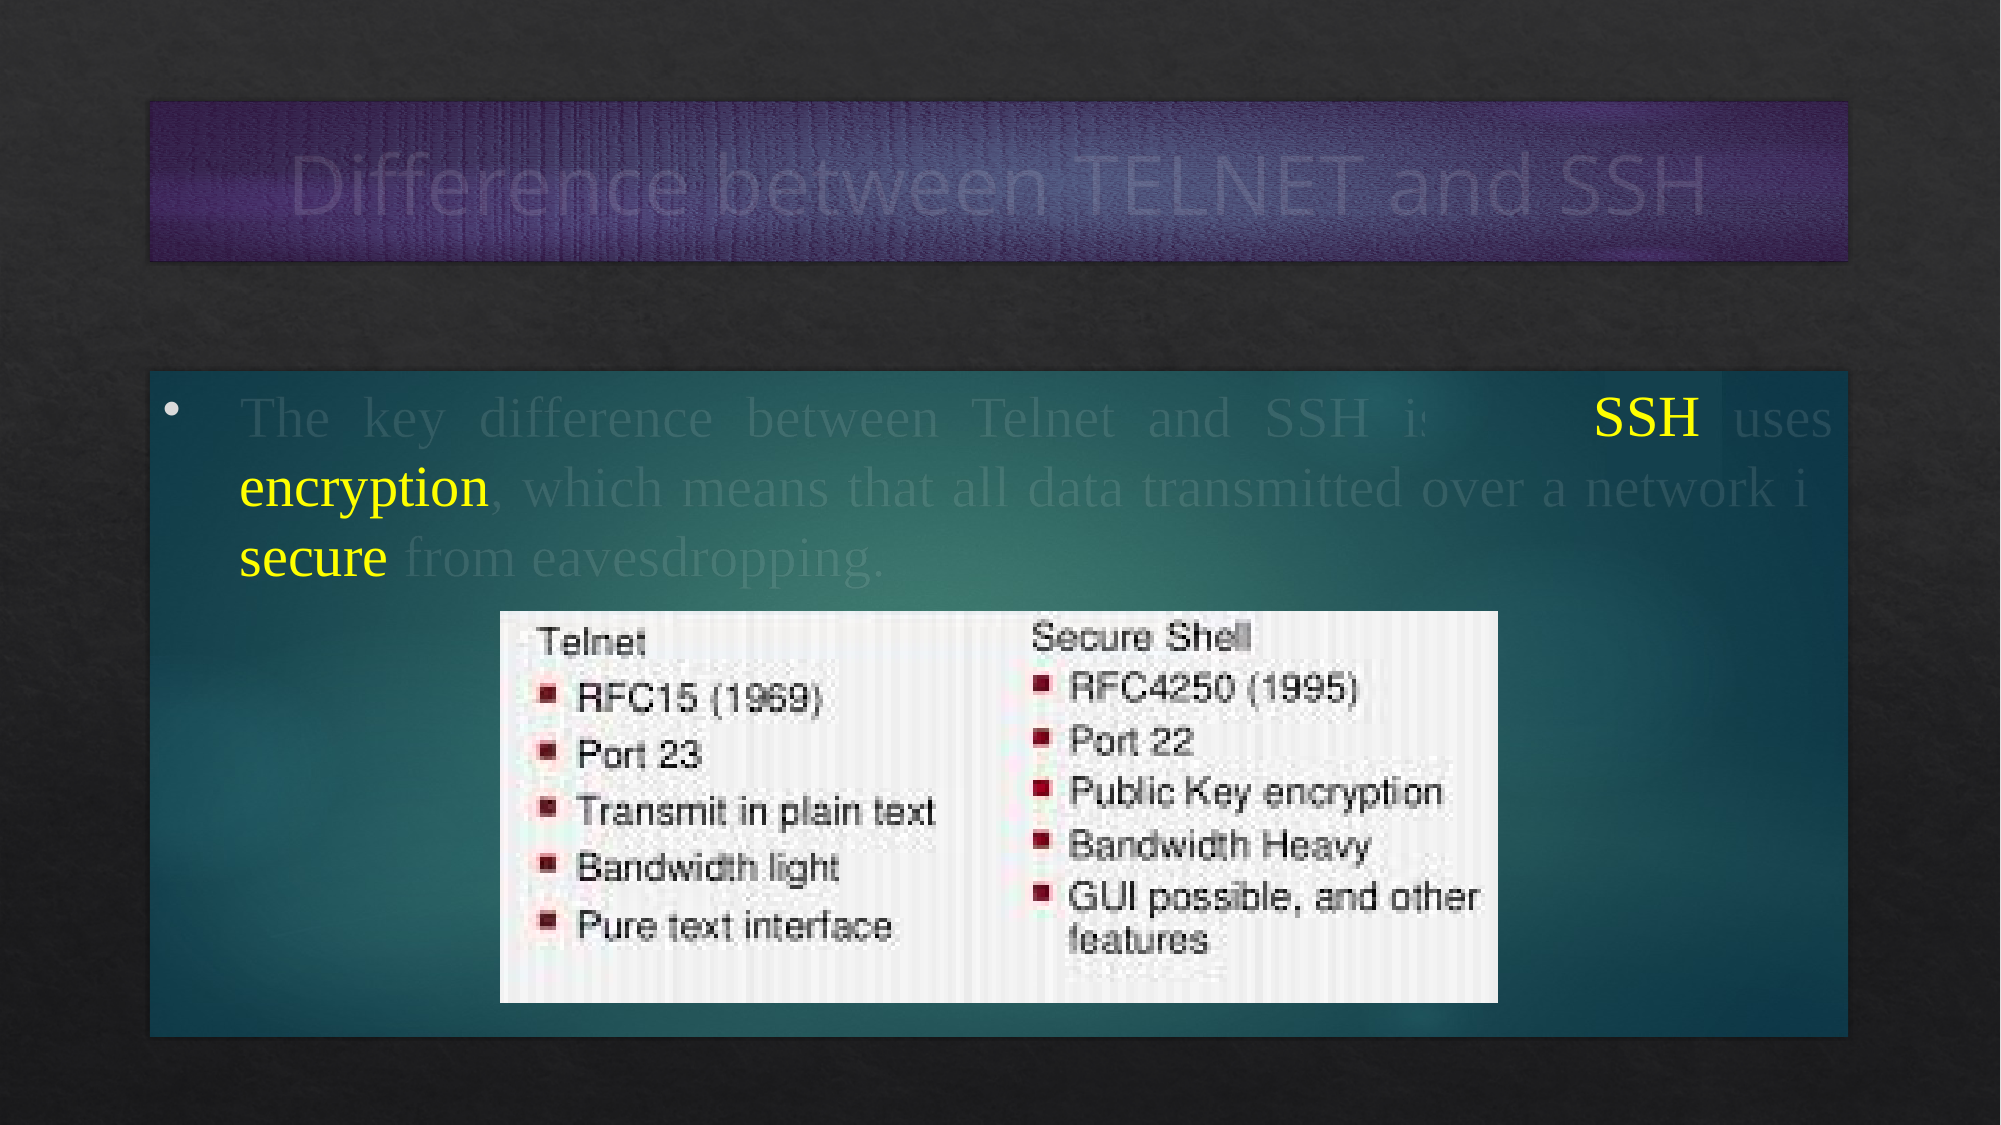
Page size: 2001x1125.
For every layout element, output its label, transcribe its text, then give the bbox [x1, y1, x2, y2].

picture [500, 611, 1498, 1004]
list The key difference between Telnet and SSH is that SSH uses encryption, which means that all data transmitted over a network is secure from eavesdropping. [149, 370, 1849, 1038]
title Difference between TELNET and SSH [149, 101, 1850, 262]
